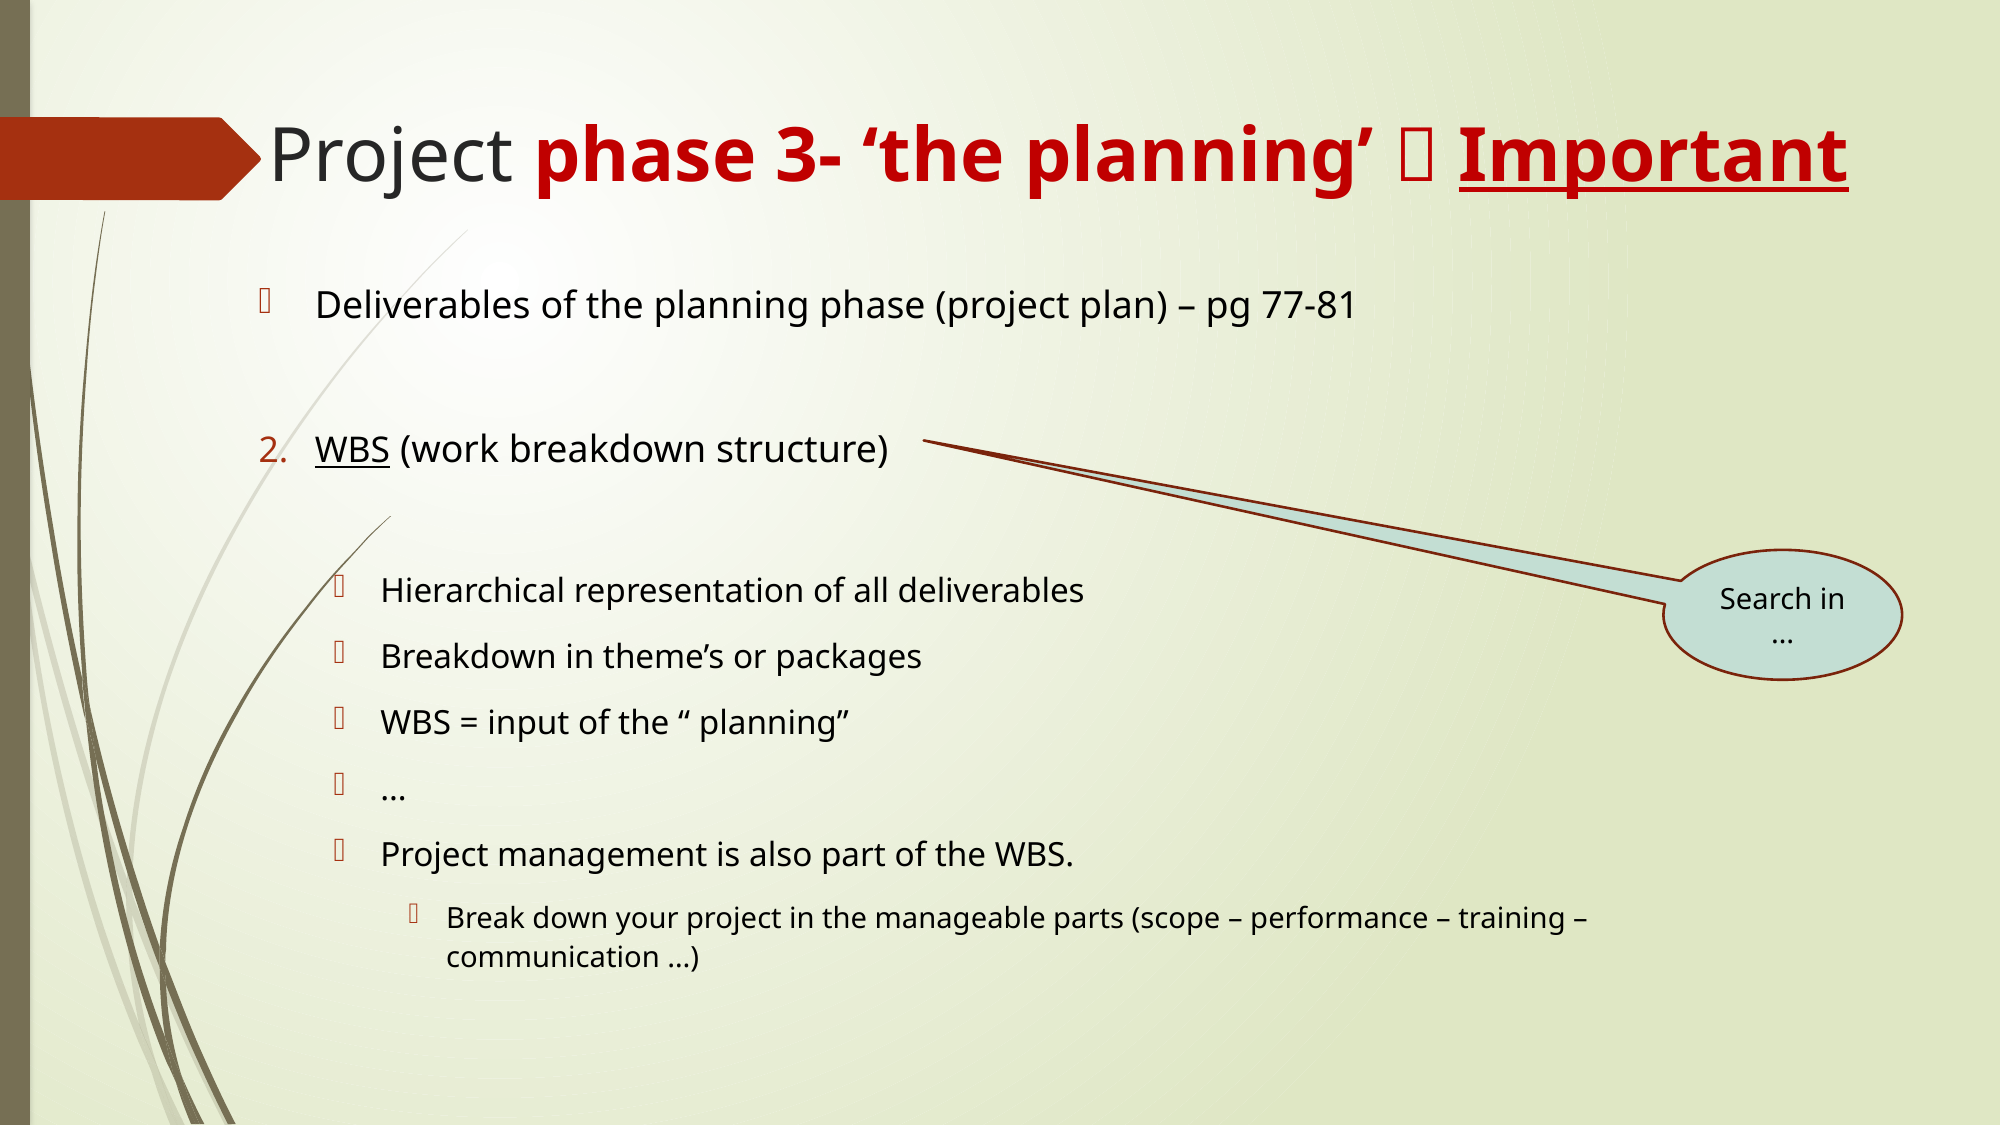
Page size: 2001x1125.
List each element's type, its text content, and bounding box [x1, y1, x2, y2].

list Deliverables of the planning phase (project plan) – pg 77-81 WBS (work breakdown structure) Hierarchical representation of all deliverables Breakdown in theme’s or packages WBS = input of the “ planning” … Project management is also part of the WBS. Break down your project in the manageable parts (scope – performance – training – communication …) [243, 271, 1758, 1048]
text_box Search in … [922, 439, 1904, 682]
title Project phase 3- ‘the planning’  Important [253, 93, 1919, 229]
